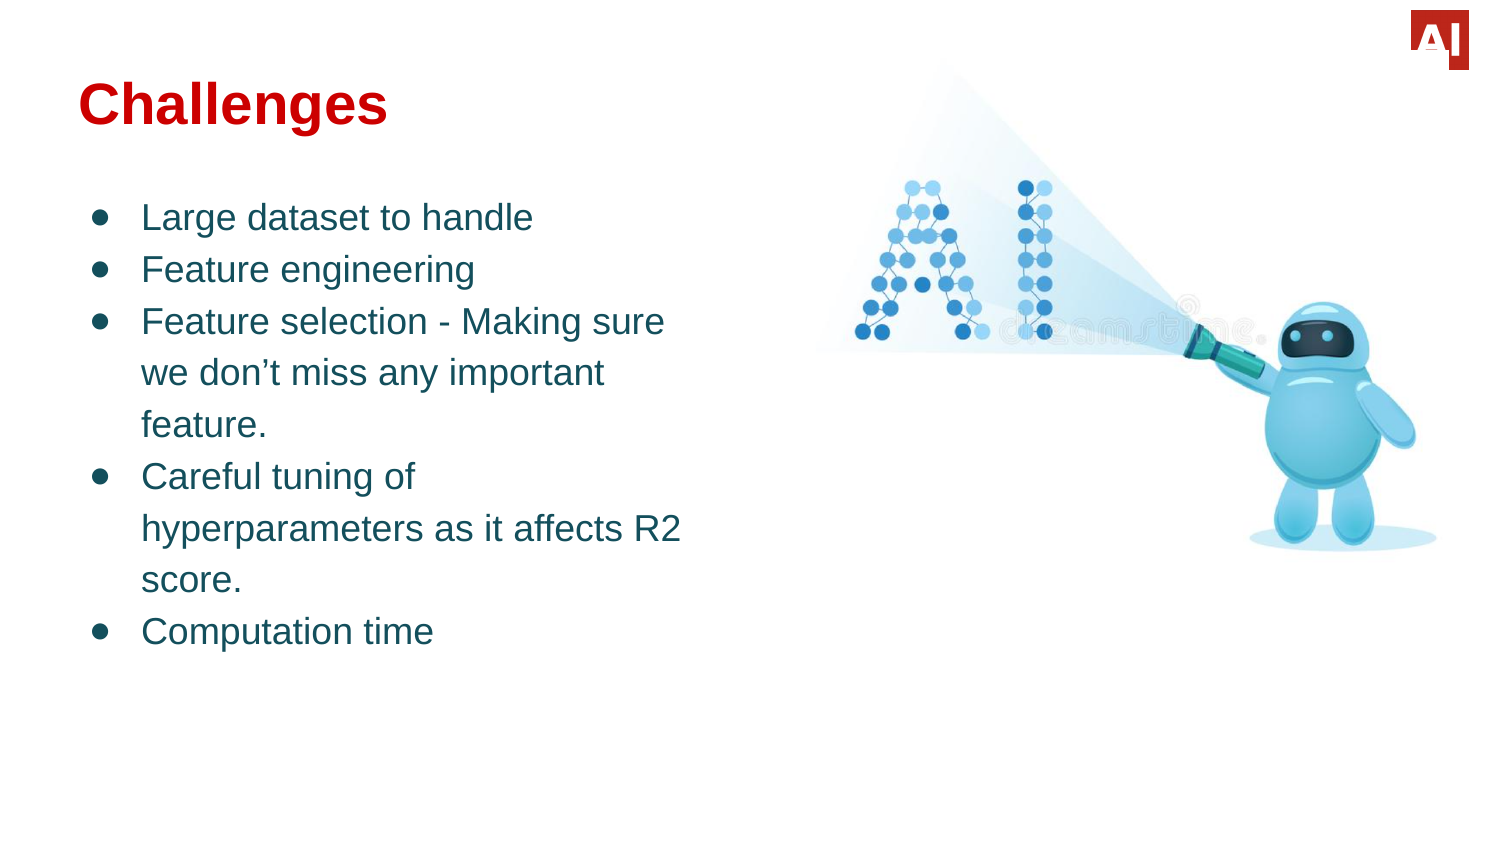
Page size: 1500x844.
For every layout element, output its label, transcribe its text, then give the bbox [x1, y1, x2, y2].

list Large dataset to handle Feature engineering Feature selection - Making sure we don’t miss any important feature. Careful tuning of hyperparameters as it affects R2 score. Computation time [51, 171, 709, 732]
title Challenges [1450, 50, 1461, 145]
title Challenges [63, 50, 802, 145]
picture [803, 10, 1469, 573]
